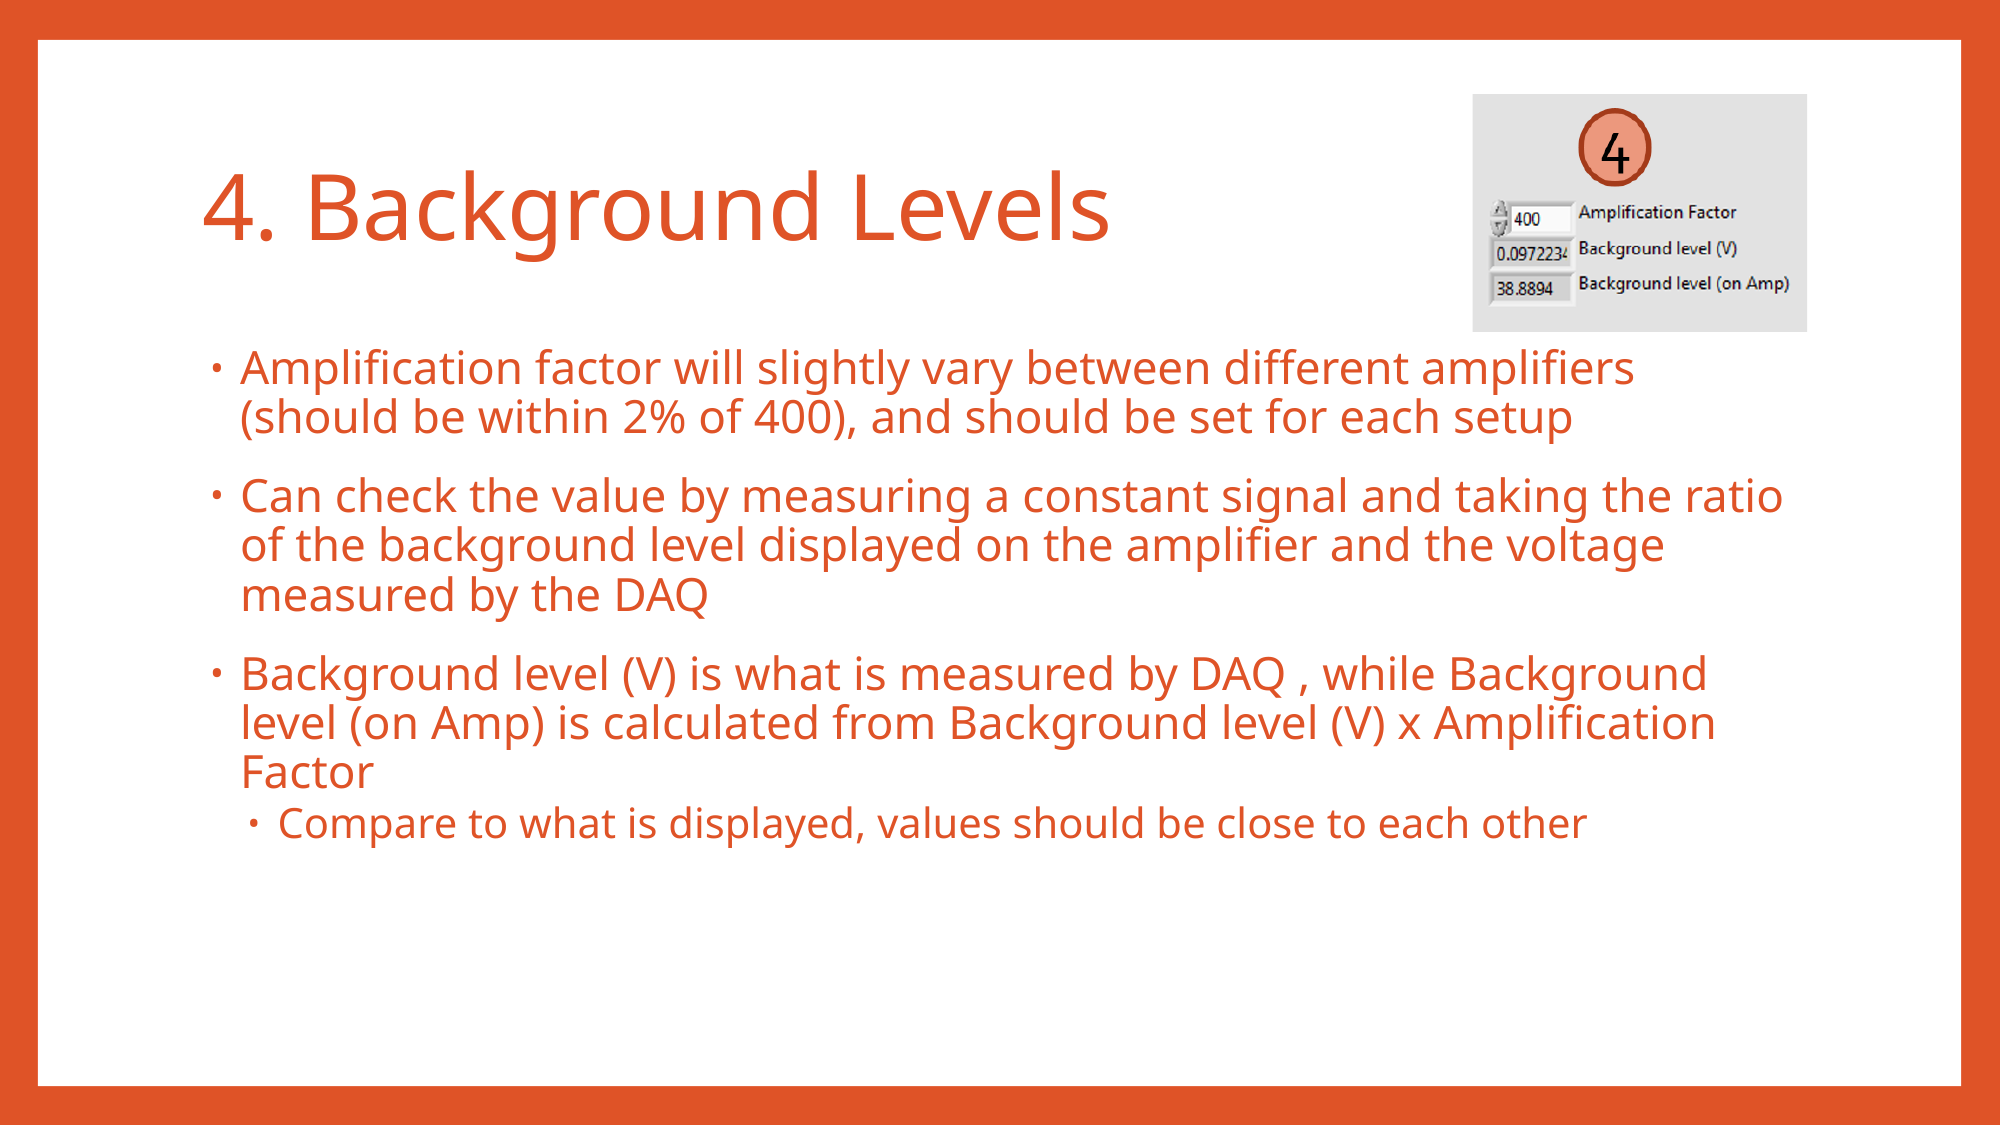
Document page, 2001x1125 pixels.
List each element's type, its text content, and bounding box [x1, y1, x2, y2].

title 4. Background Levels [187, 99, 1467, 323]
list Amplification factor will slightly vary between different amplifiers (should be within 2% of 400), and should be set for each setup Can check the value by measuring a constant signal and taking the ratio of the background level displayed on the amplifier and the voltage measured by the DAQ Background level (V) is what is measured by DAQ , while Background level (on Amp) is calculated from Background level (V) x Amplification Factor Compare to what is displayed, values should be close to each other [187, 337, 1808, 1000]
picture [1472, 94, 1808, 332]
